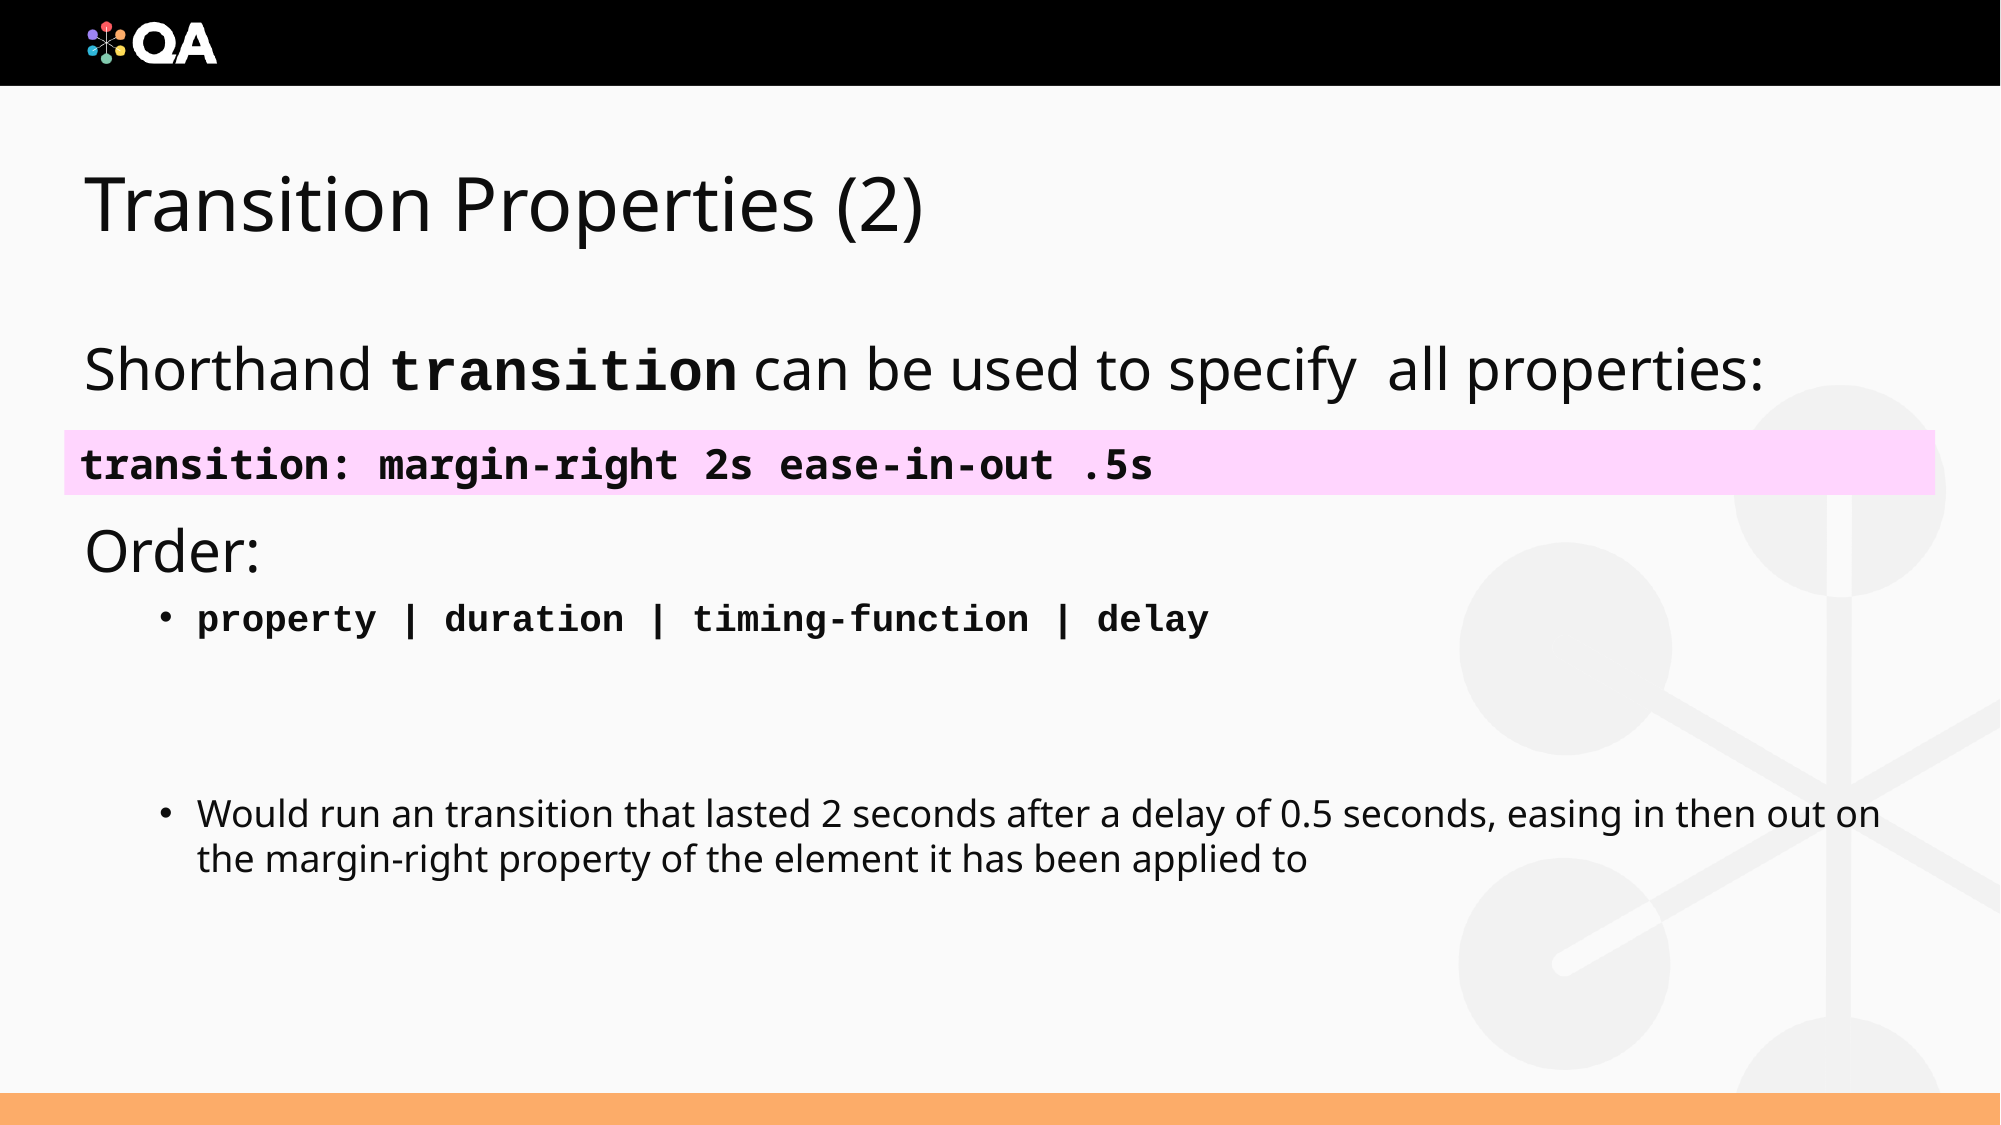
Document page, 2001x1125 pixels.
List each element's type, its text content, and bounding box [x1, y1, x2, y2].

text_box transition: margin-right 2s ease-in-out .5s [64, 430, 1936, 495]
list Shorthand transition can be used to specify all properties: Order: property | duration | timing-function | delay Would run an transition that lasted 2 seconds after a delay of 0.5 seconds, easing in then out on the margin-right property of the element it has been applied to [84, 324, 1916, 430]
title Transition Properties (2) [84, 159, 1916, 278]
list Shorthand transition can be used to specify all properties: Order: property | duration | timing-function | delay Would run an transition that lasted 2 seconds after a delay of 0.5 seconds, easing in then out on the margin-right property of the element it has been applied to [84, 495, 1916, 1035]
picture [0, 0, 2001, 1125]
